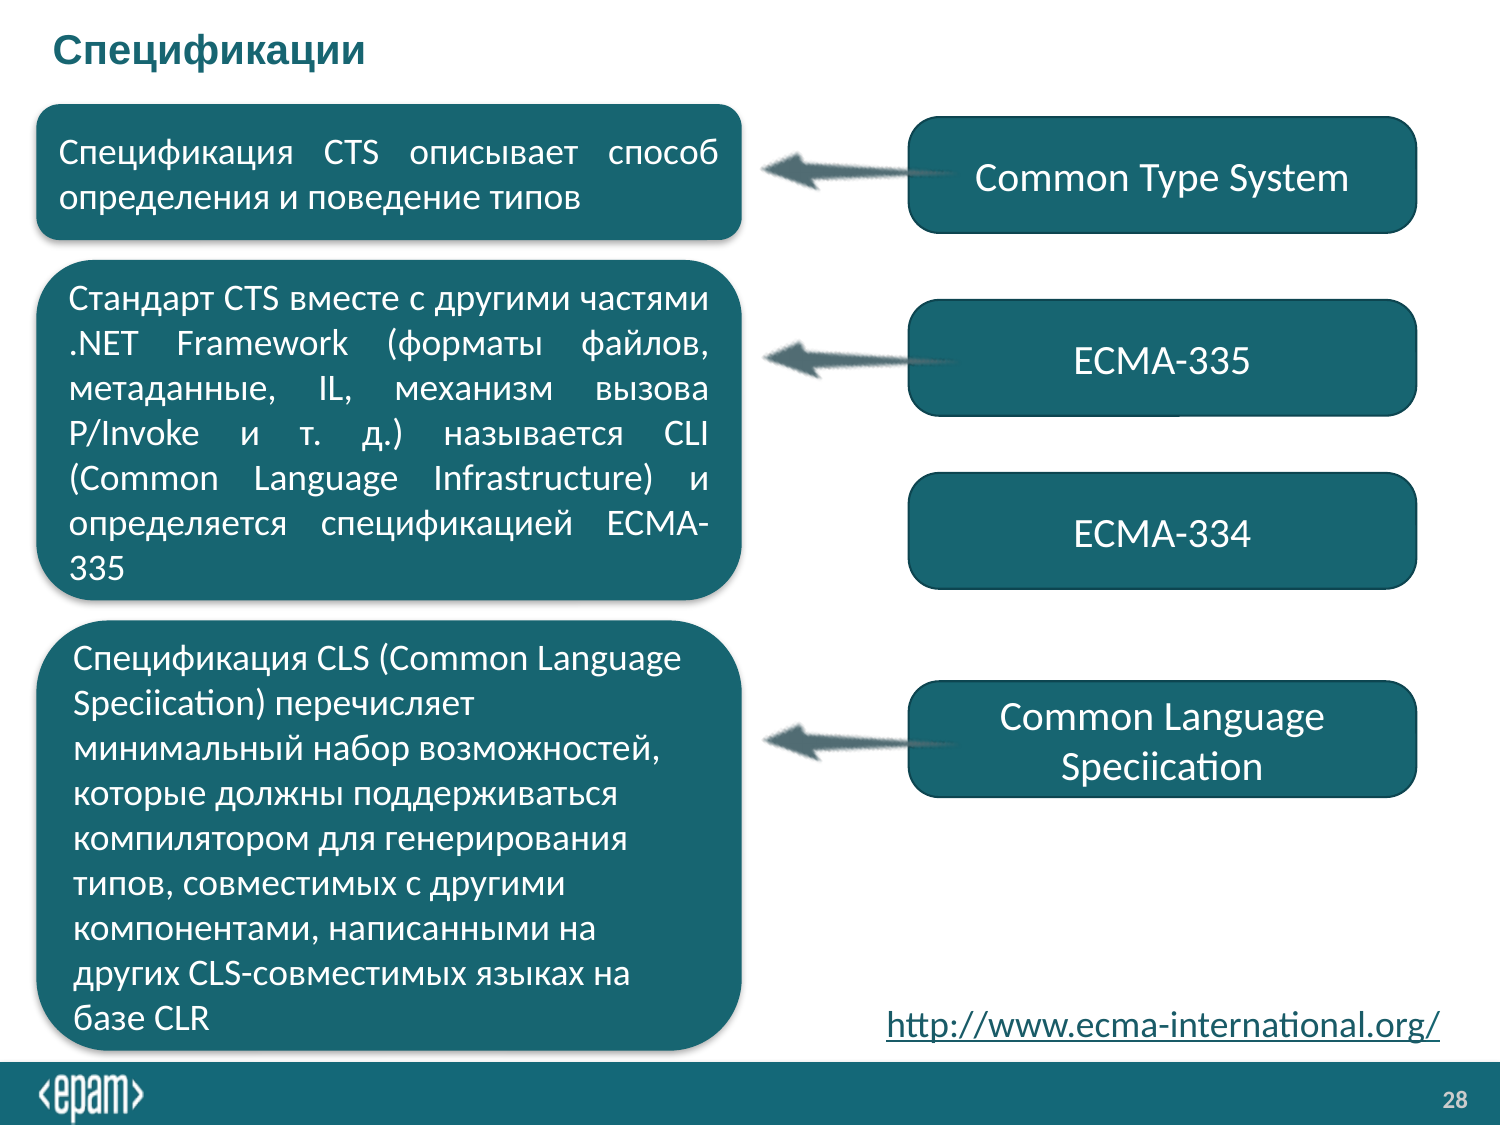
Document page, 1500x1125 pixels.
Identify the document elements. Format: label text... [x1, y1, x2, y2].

picture [758, 667, 970, 819]
text_box ECMA-334 [908, 472, 1417, 589]
text_box Спецификация CTS описывает способ определения и поведение типов [36, 104, 742, 241]
picture [758, 284, 970, 437]
text_box Стандарт CTS вместе с другими частями .NET Framework (форматы файлов, метаданные, IL, механизм вызова P/Invoke и т. д.) называется CLI (Common Language Infrastructure) и определяется спецификацией ECMA-335 [36, 259, 742, 601]
text_box http://www.ecma-international.org/ [871, 992, 1464, 1053]
picture [757, 96, 968, 248]
text_box ECMA-335 [974, 299, 1417, 416]
title Спецификации [0, 0, 1500, 95]
text_box Common Language Speciication [974, 681, 1417, 798]
picture [38, 1074, 144, 1125]
text_box Common Type System [973, 117, 1417, 233]
text_box Спецификация CLS (Common Language Speciication) перечисляет минимальный набор возможностей, которые должны поддерживаться компилятором для генерирования типов, совместимых с другими компонентами, написанными на других CLS-совместимых языках на базе CLR [36, 620, 742, 1051]
